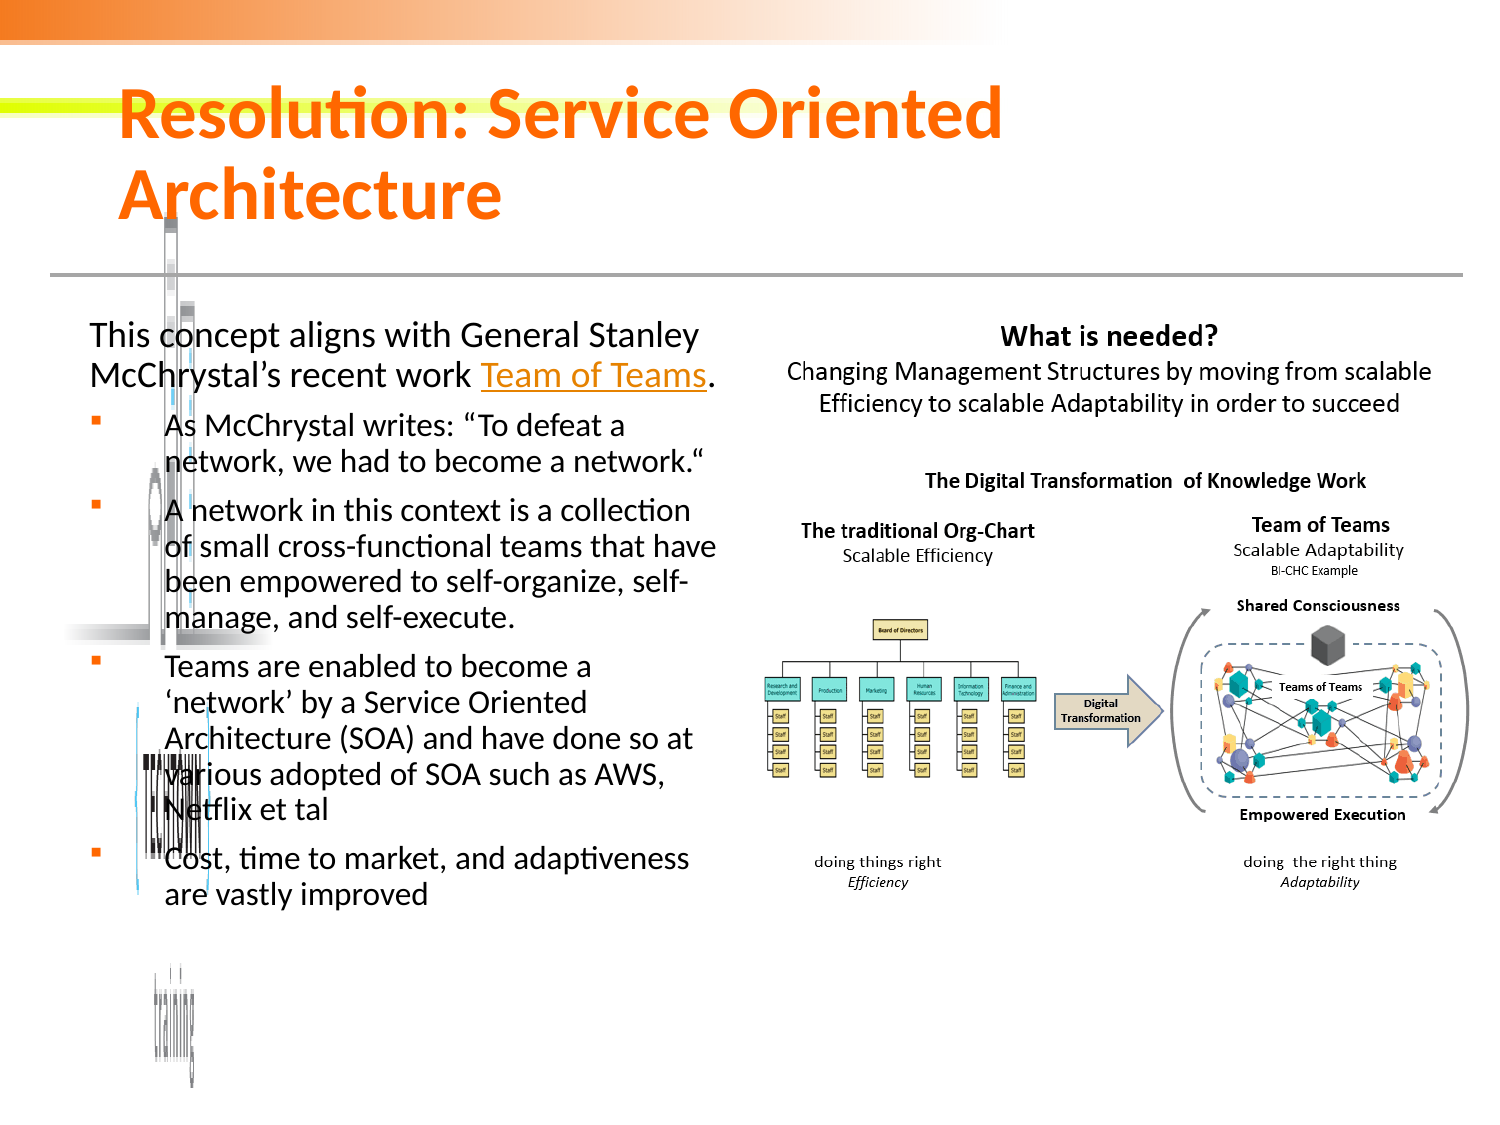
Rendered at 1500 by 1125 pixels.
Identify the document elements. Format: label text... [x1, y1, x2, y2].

picture [0, 0, 1500, 1125]
title Resolution: Service Oriented Architecture [103, 59, 1397, 250]
list This concept aligns with General Stanley McChrystal’s recent work Team of Teams. As McChrystal writes: “To defeat a network, we had to become a network.“ A network in this context is a collection of small cross-functional teams that have been empowered to self-organize, self-manage, and self-execute. Teams are enabled to become a ‘network’ by a Service Oriented Architecture (SOA) and have done so at various adopted of SOA such as AWS, Netflix et tal Cost, time to market, and adaptiveness are vastly improved [74, 307, 738, 975]
